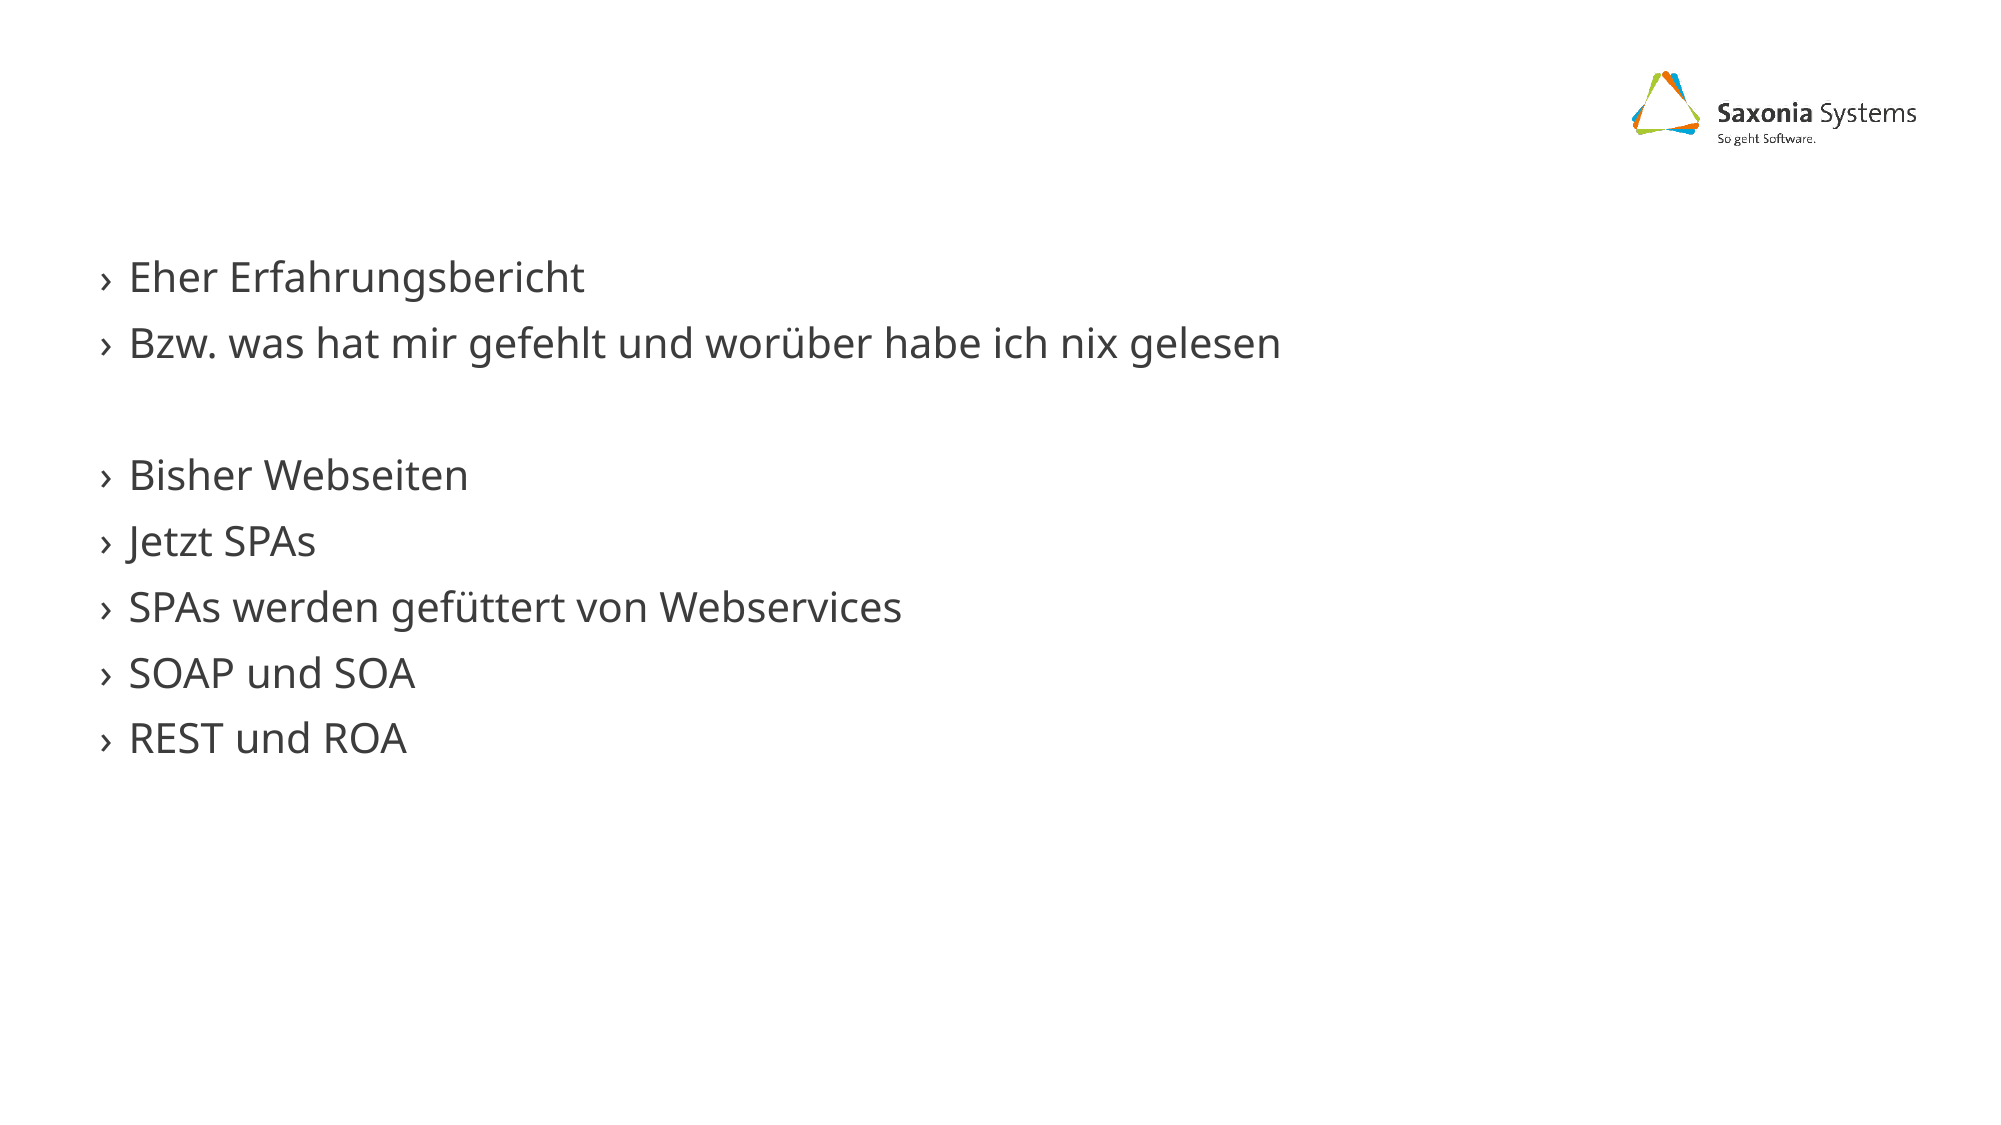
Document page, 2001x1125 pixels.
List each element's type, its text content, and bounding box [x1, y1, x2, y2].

list Eher Erfahrungsbericht Bzw. was hat mir gefehlt und worüber habe ich nix gelesen Bisher Webseiten Jetzt SPAs SPAs werden gefüttert von Webservices SOAP und SOA REST und ROA [84, 249, 1916, 982]
picture [1632, 68, 1916, 146]
